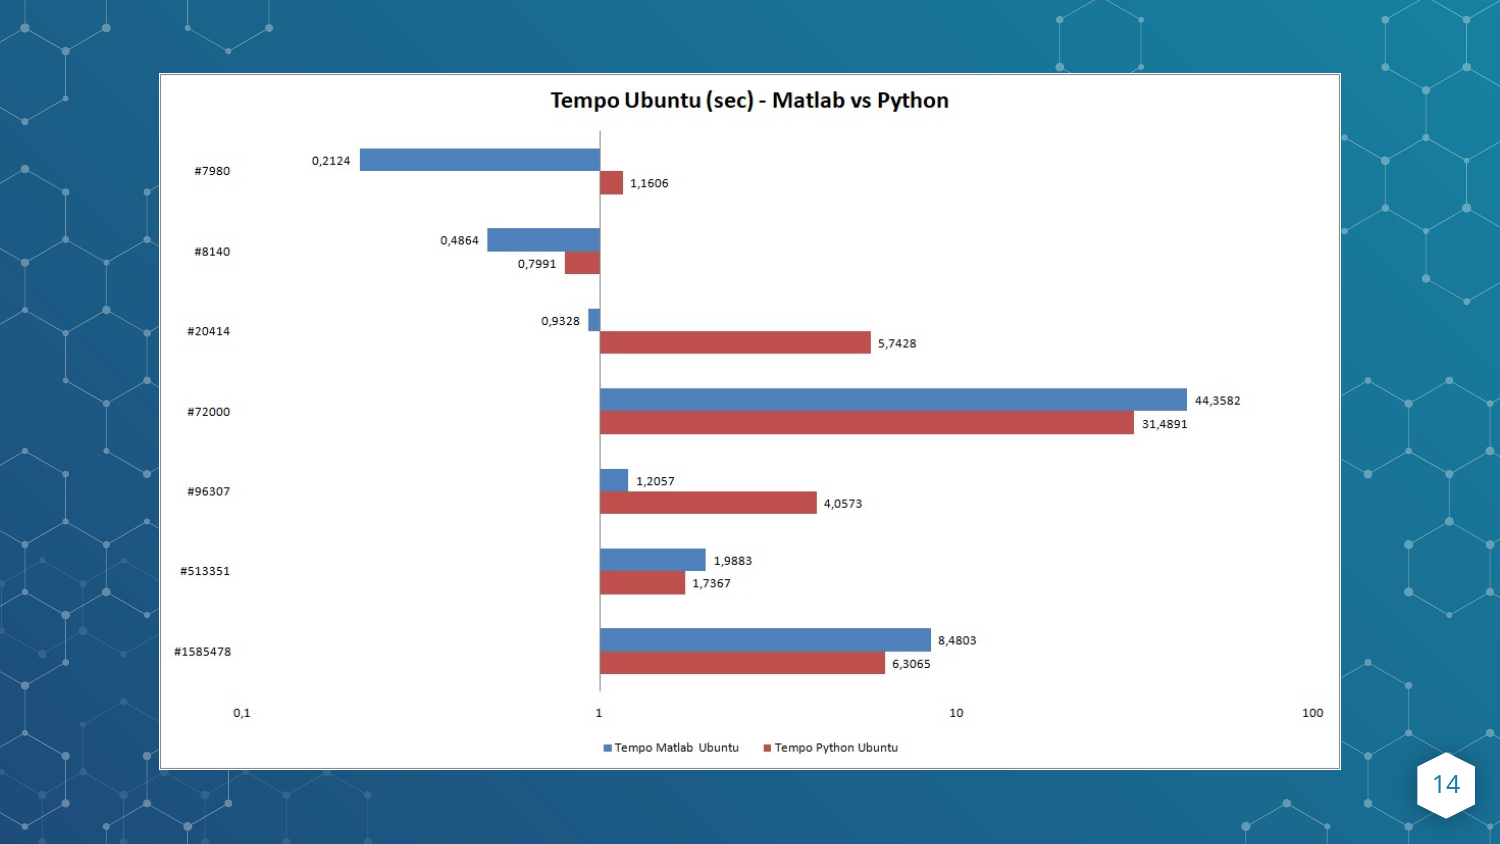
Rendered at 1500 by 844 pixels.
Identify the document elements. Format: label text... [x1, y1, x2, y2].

slide_number 14 [1417, 752, 1475, 819]
picture [159, 73, 1341, 771]
